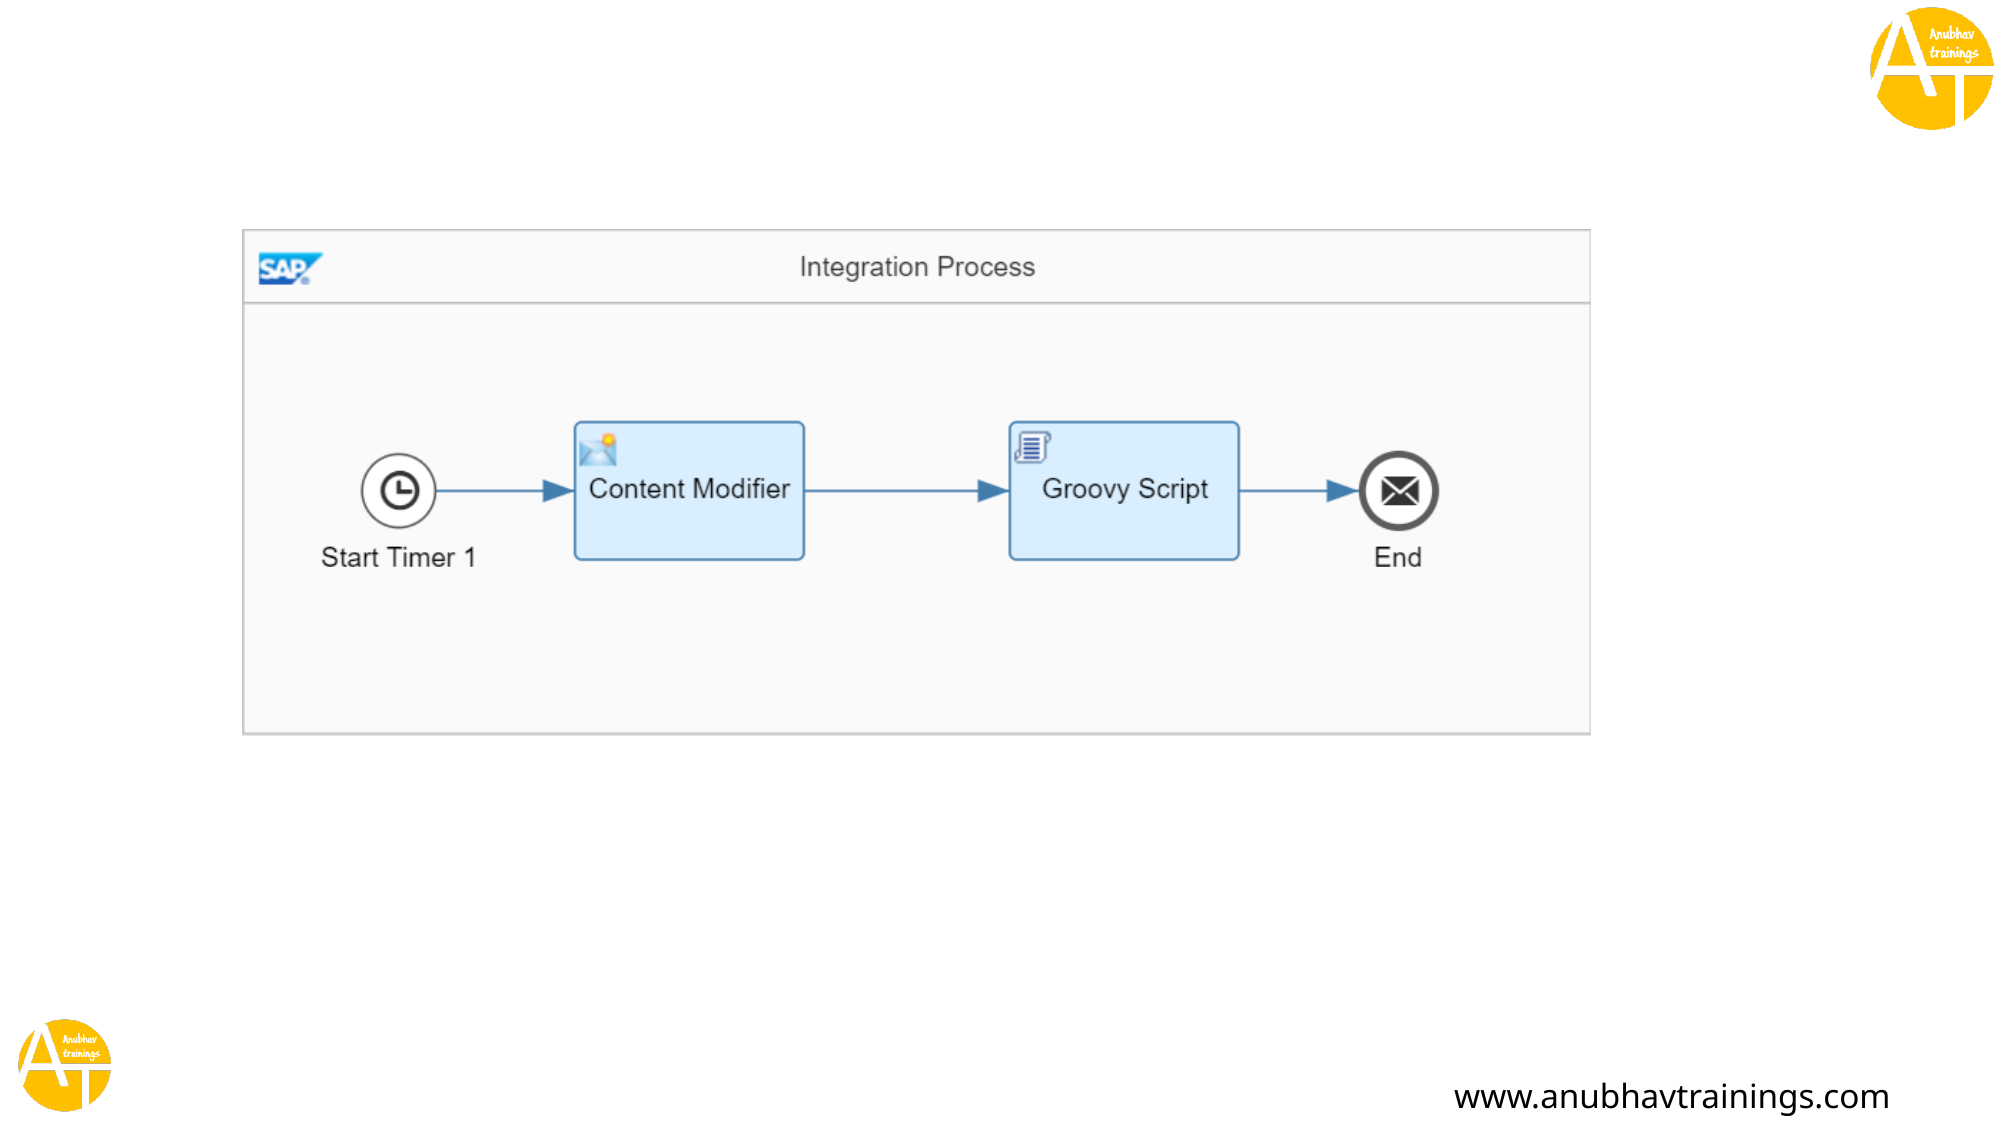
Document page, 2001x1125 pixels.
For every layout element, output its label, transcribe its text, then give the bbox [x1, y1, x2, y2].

picture [9, 1013, 116, 1119]
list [242, 229, 1591, 736]
text_box www.anubhavtrainings.com [1439, 1067, 2000, 1123]
picture [1858, 0, 2000, 140]
